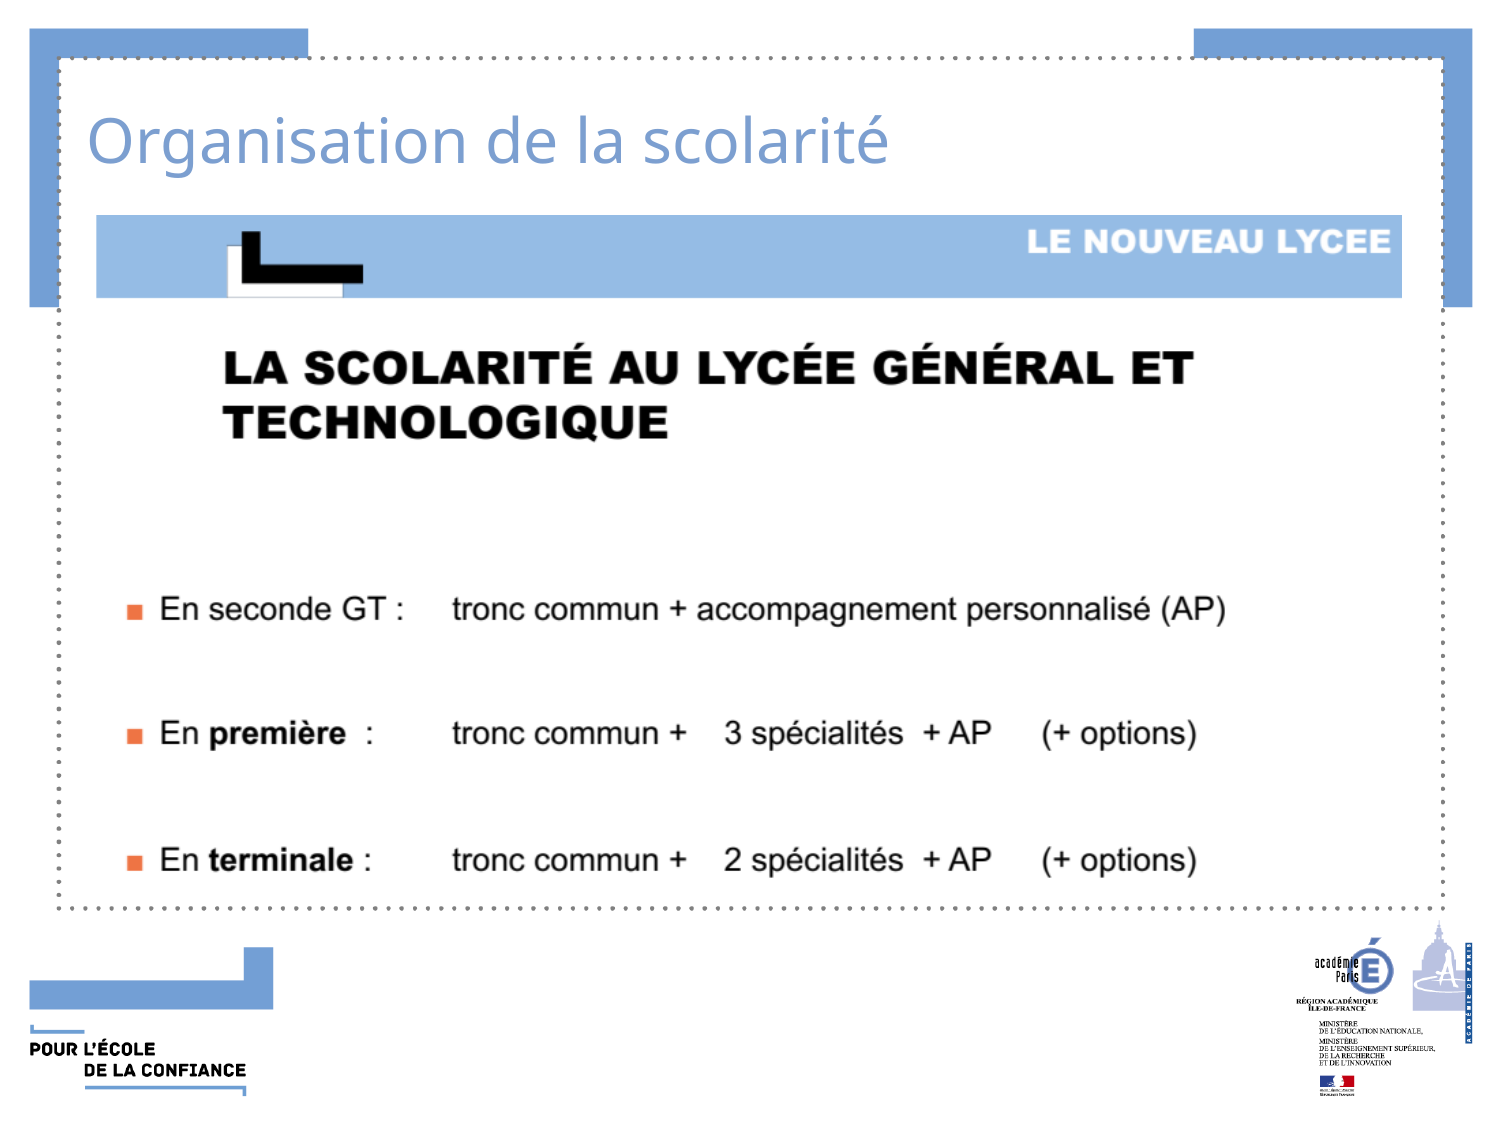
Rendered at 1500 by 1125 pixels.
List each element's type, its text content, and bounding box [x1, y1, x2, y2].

picture [0, 0, 1500, 1125]
title Organisation de la scolarité [71, 71, 1427, 216]
